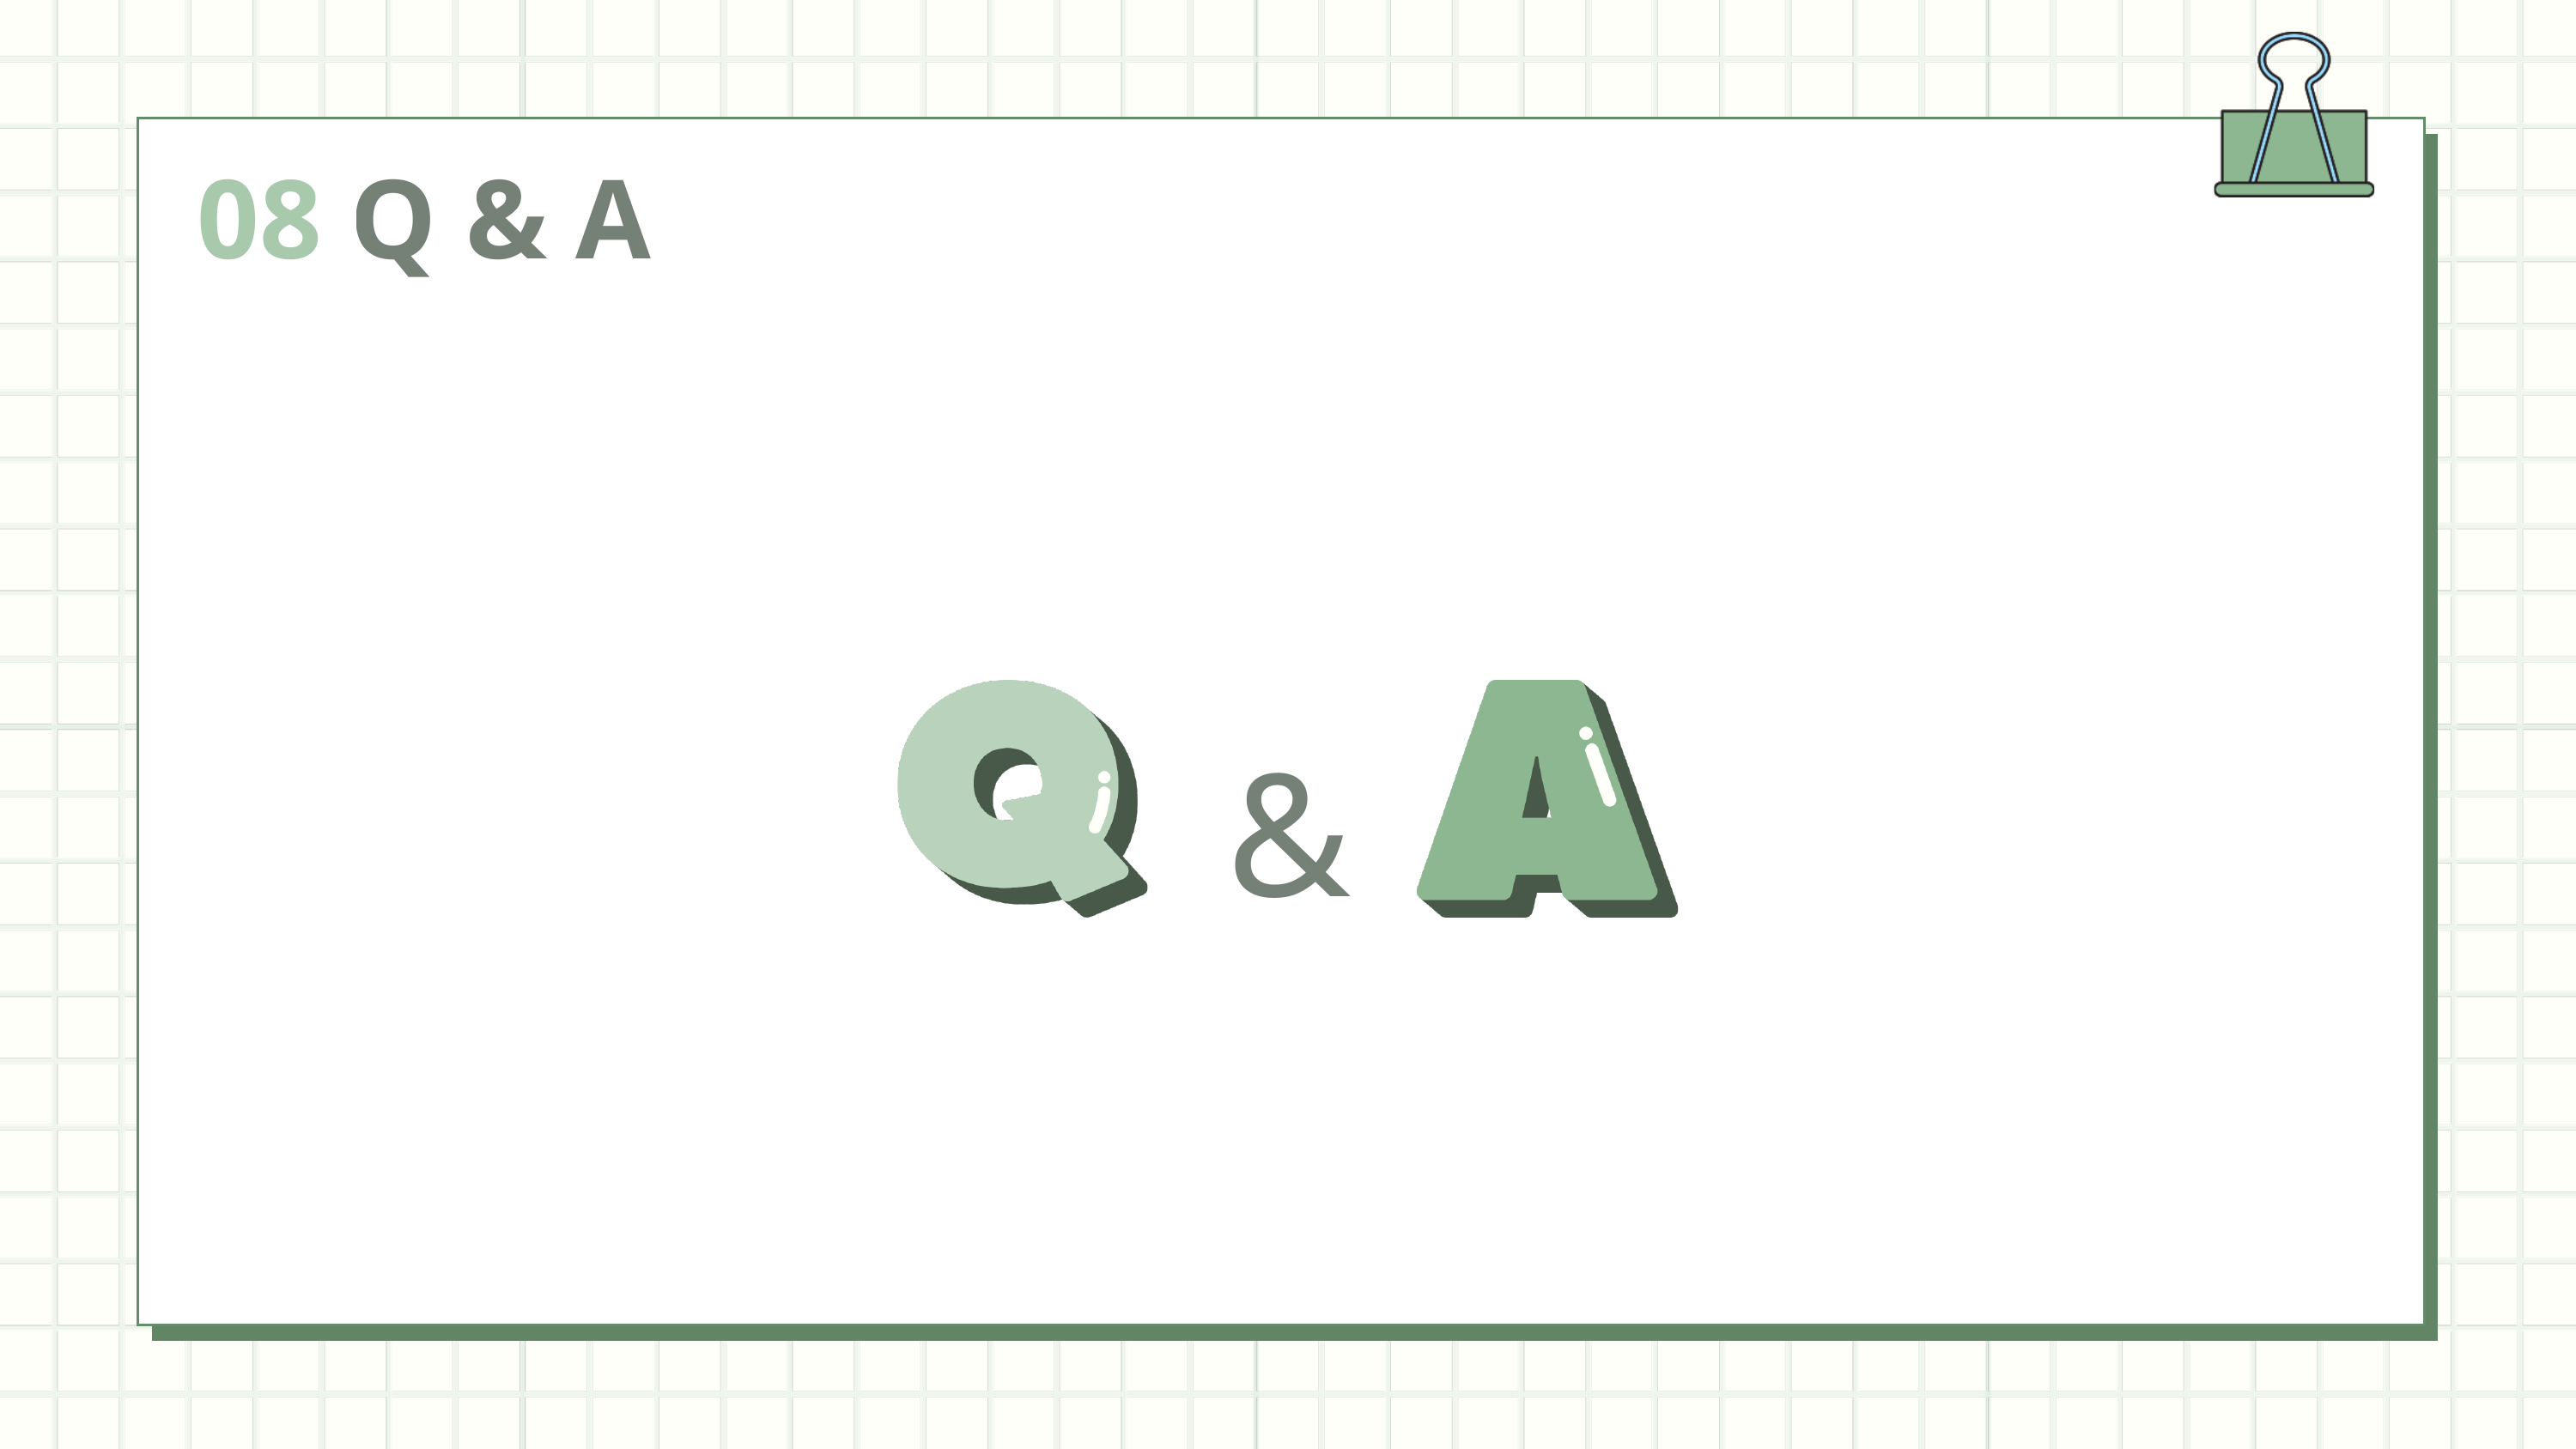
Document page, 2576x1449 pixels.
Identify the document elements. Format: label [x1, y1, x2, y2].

text_box [897, 680, 1679, 918]
text_box [137, 118, 2439, 1341]
text_box [0, 0, 2576, 1449]
